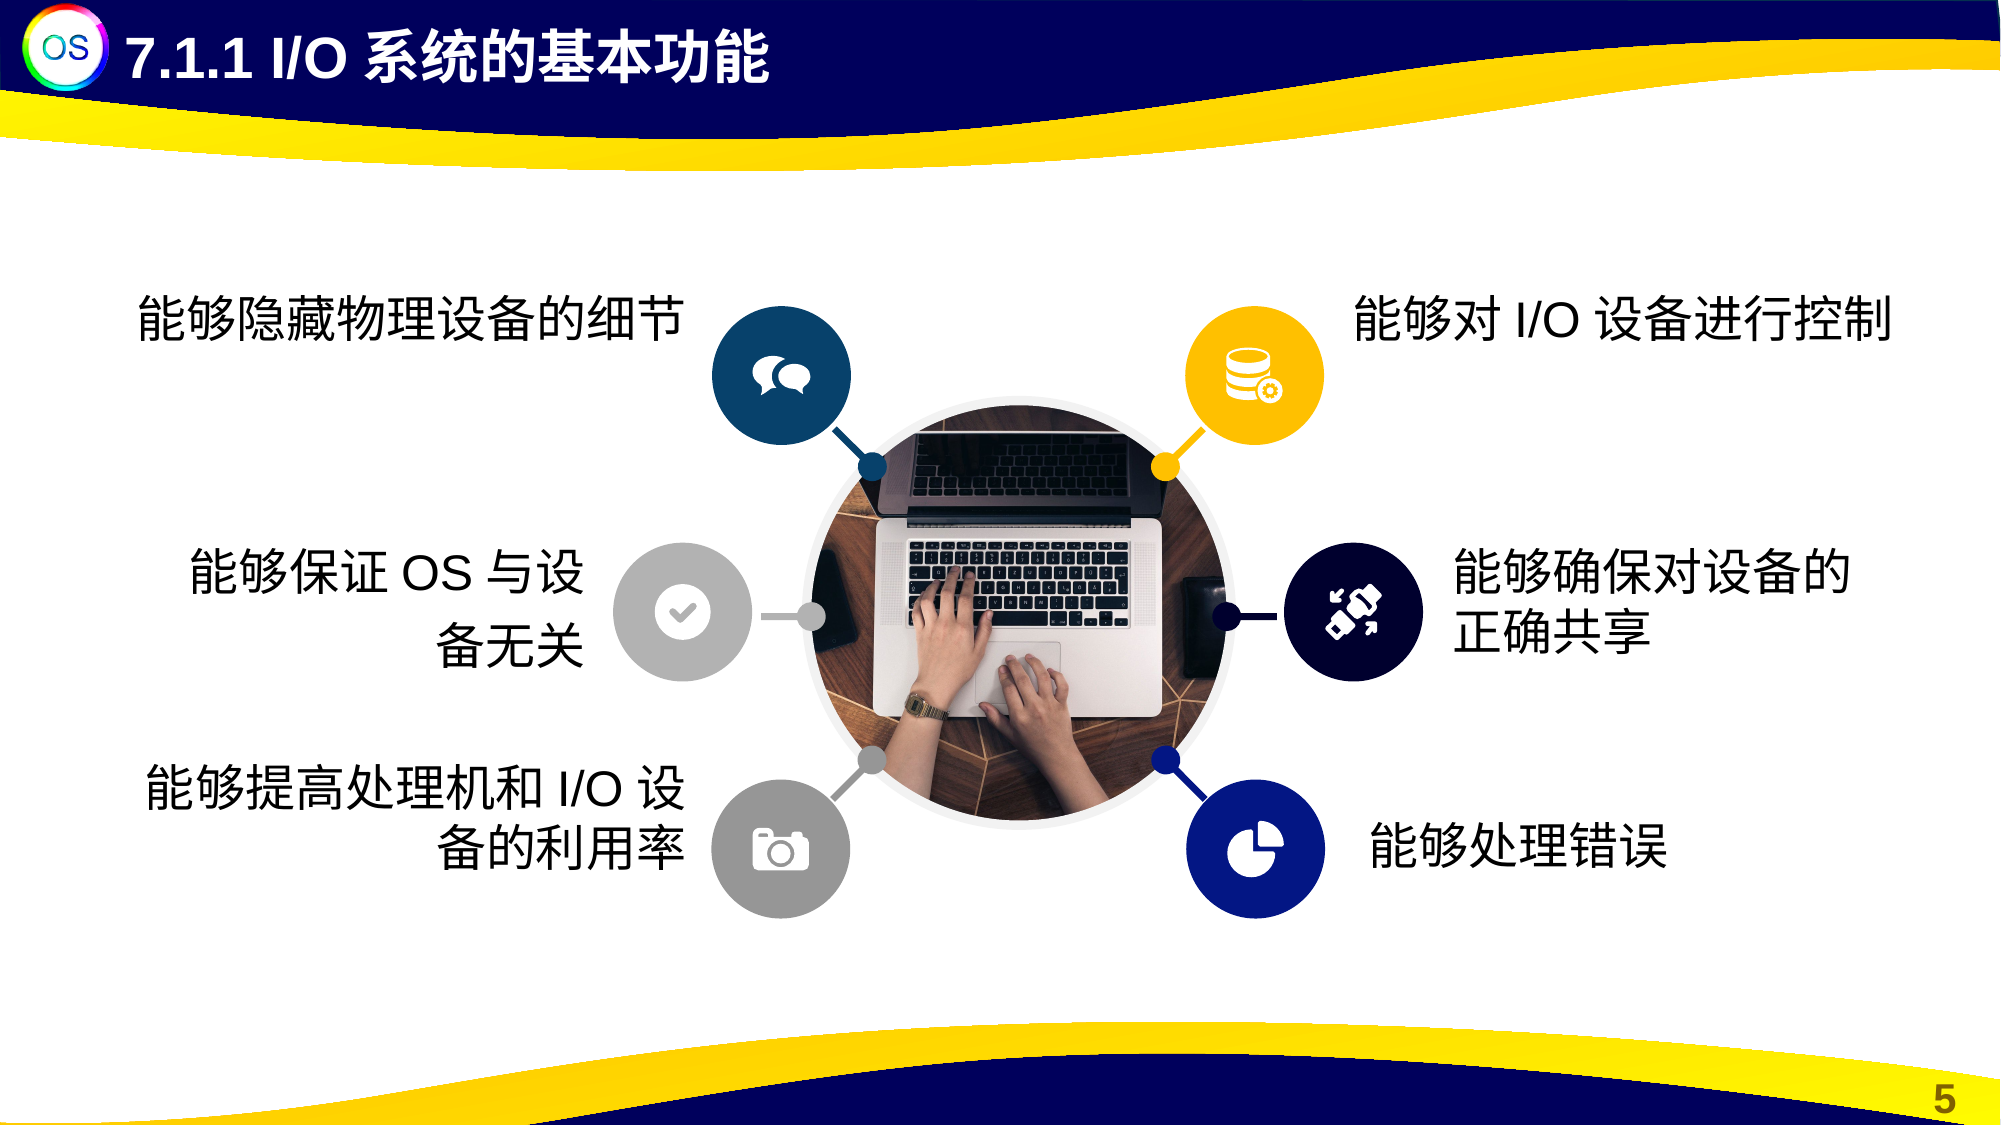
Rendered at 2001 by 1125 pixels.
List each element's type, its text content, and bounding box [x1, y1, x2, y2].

picture [22, 3, 109, 91]
text_box 7.1.1 I/O系统的基本功能 [109, 12, 1263, 98]
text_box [57, 279, 1926, 919]
